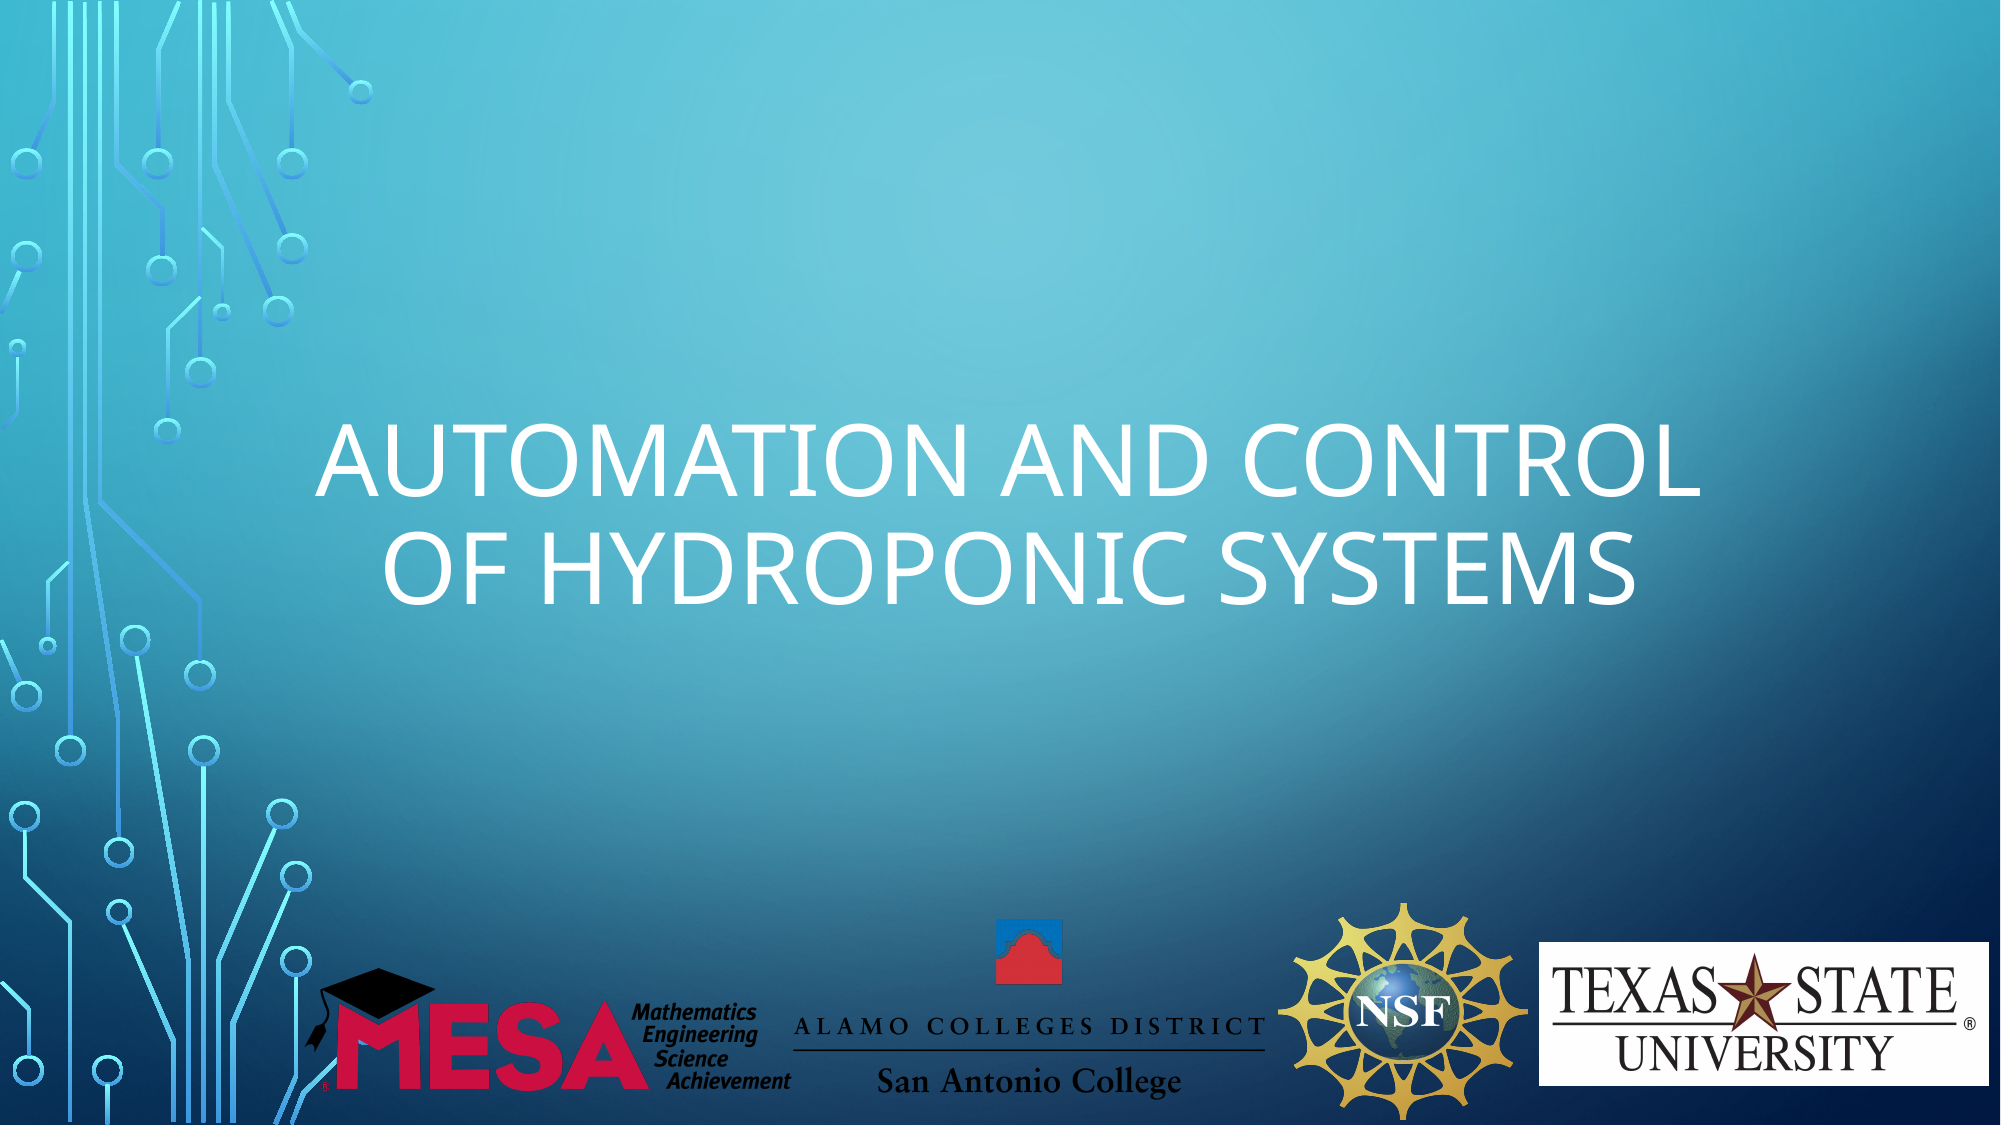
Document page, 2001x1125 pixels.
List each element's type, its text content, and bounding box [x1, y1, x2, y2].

picture [279, 902, 1528, 1120]
title Automation and Control of Hydroponic Systems [269, 184, 1750, 634]
picture [1538, 942, 1990, 1087]
